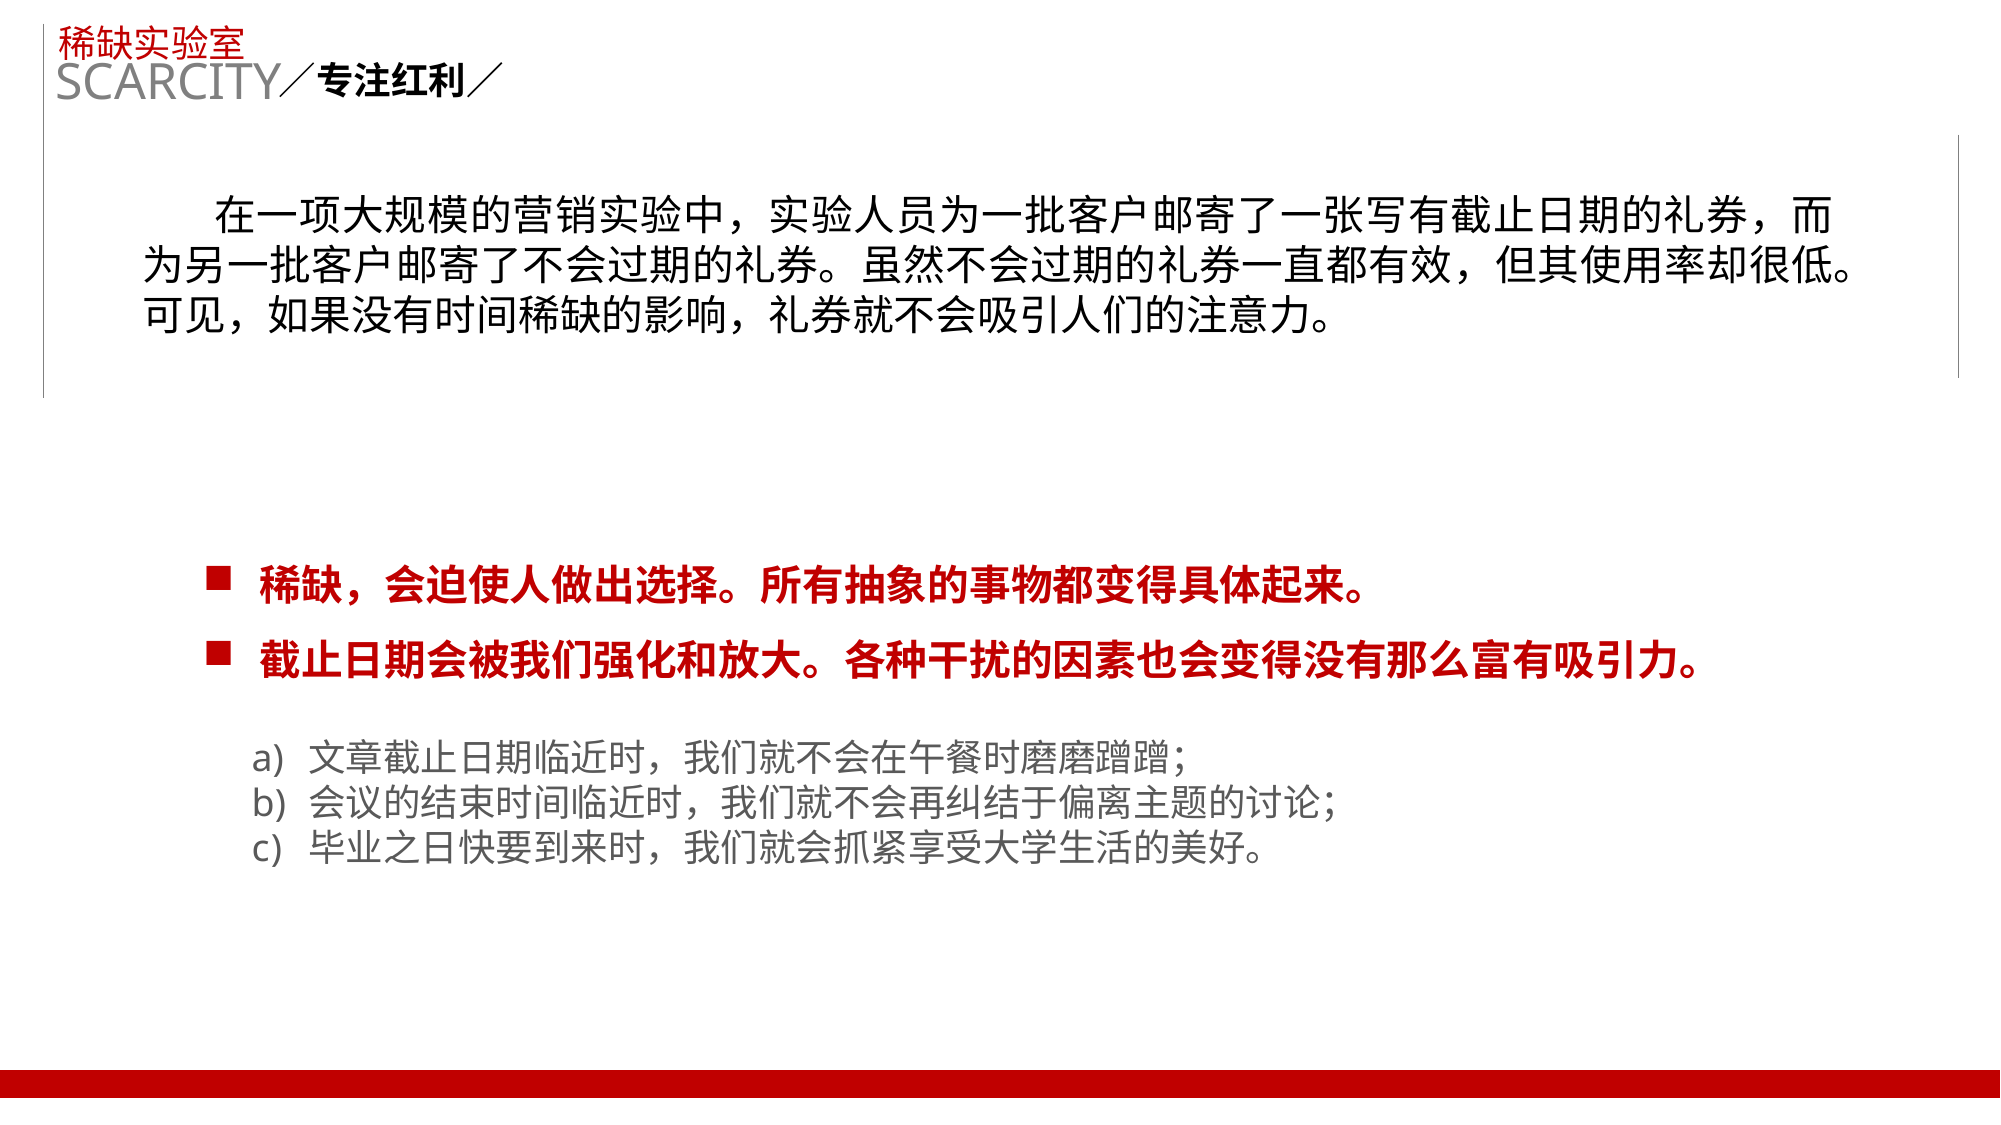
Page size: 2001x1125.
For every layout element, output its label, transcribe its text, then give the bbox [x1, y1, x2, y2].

text_box 稀缺，会迫使人做出选择。所有抽象的事物都变得具体起来。 截止日期会被我们强化和放大。各种干扰的因素也会变得没有那么富有吸引力。 [188, 525, 1805, 691]
text_box 在一项大规模的营销实验中，实验人员为一批客户邮寄了一张写有截止日期的礼券，而为另一批客户邮寄了不会过期的礼券。虽然不会过期的礼券一直都有效，但其使用率却很低。可见，如果没有时间稀缺的影响，礼券就不会吸引人们的注意力。 [127, 181, 1849, 347]
text_box SCARCITY [44, 42, 297, 117]
text_box 文章截止日期临近时，我们就不会在午餐时磨磨蹭蹭； 会议的结束时间临近时，我们就不会再纠结于偏离主题的讨论； 毕业之日快要到来时，我们就会抓紧享受大学生活的美好。 [236, 691, 1373, 922]
text_box 稀缺实验室 [44, 12, 262, 73]
text_box ／专注红利／ [263, 49, 519, 110]
text_box [0, 1070, 2000, 1098]
